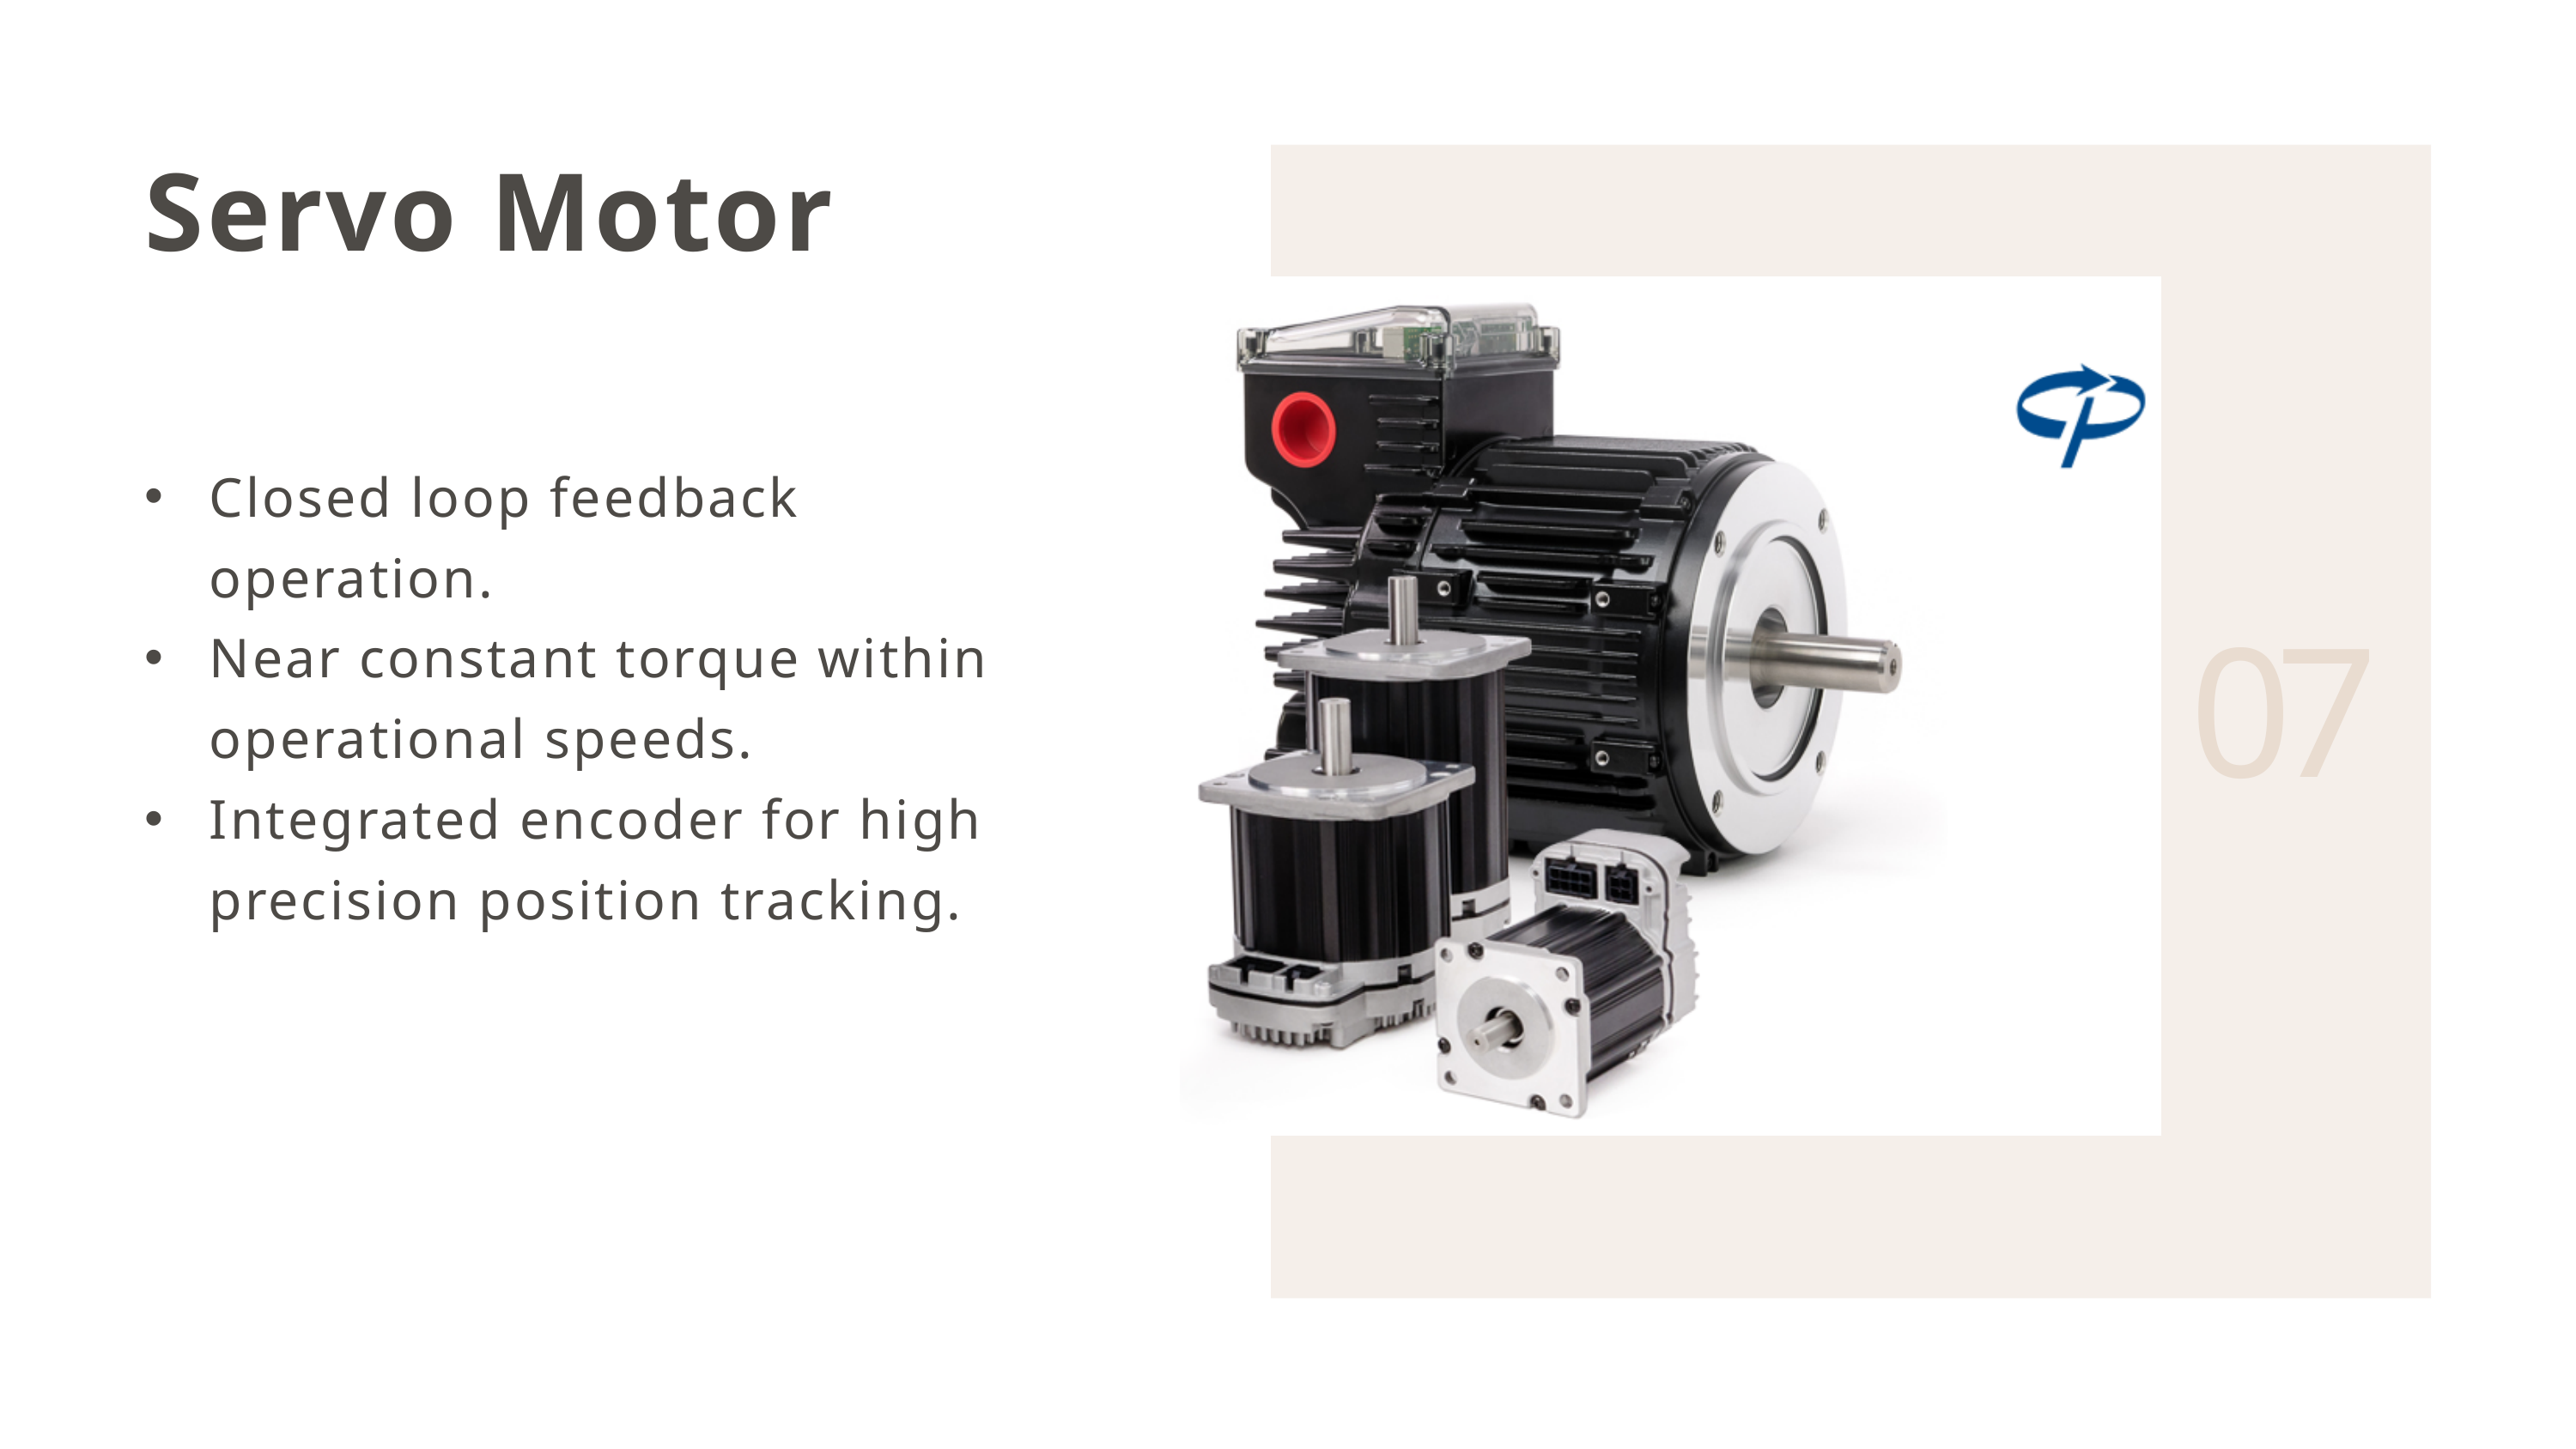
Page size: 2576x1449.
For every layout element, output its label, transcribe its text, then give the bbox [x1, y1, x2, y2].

picture [1180, 276, 2161, 1136]
text_box [1271, 144, 2432, 1299]
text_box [144, 143, 1078, 854]
text_box 07 [2180, 622, 2388, 813]
